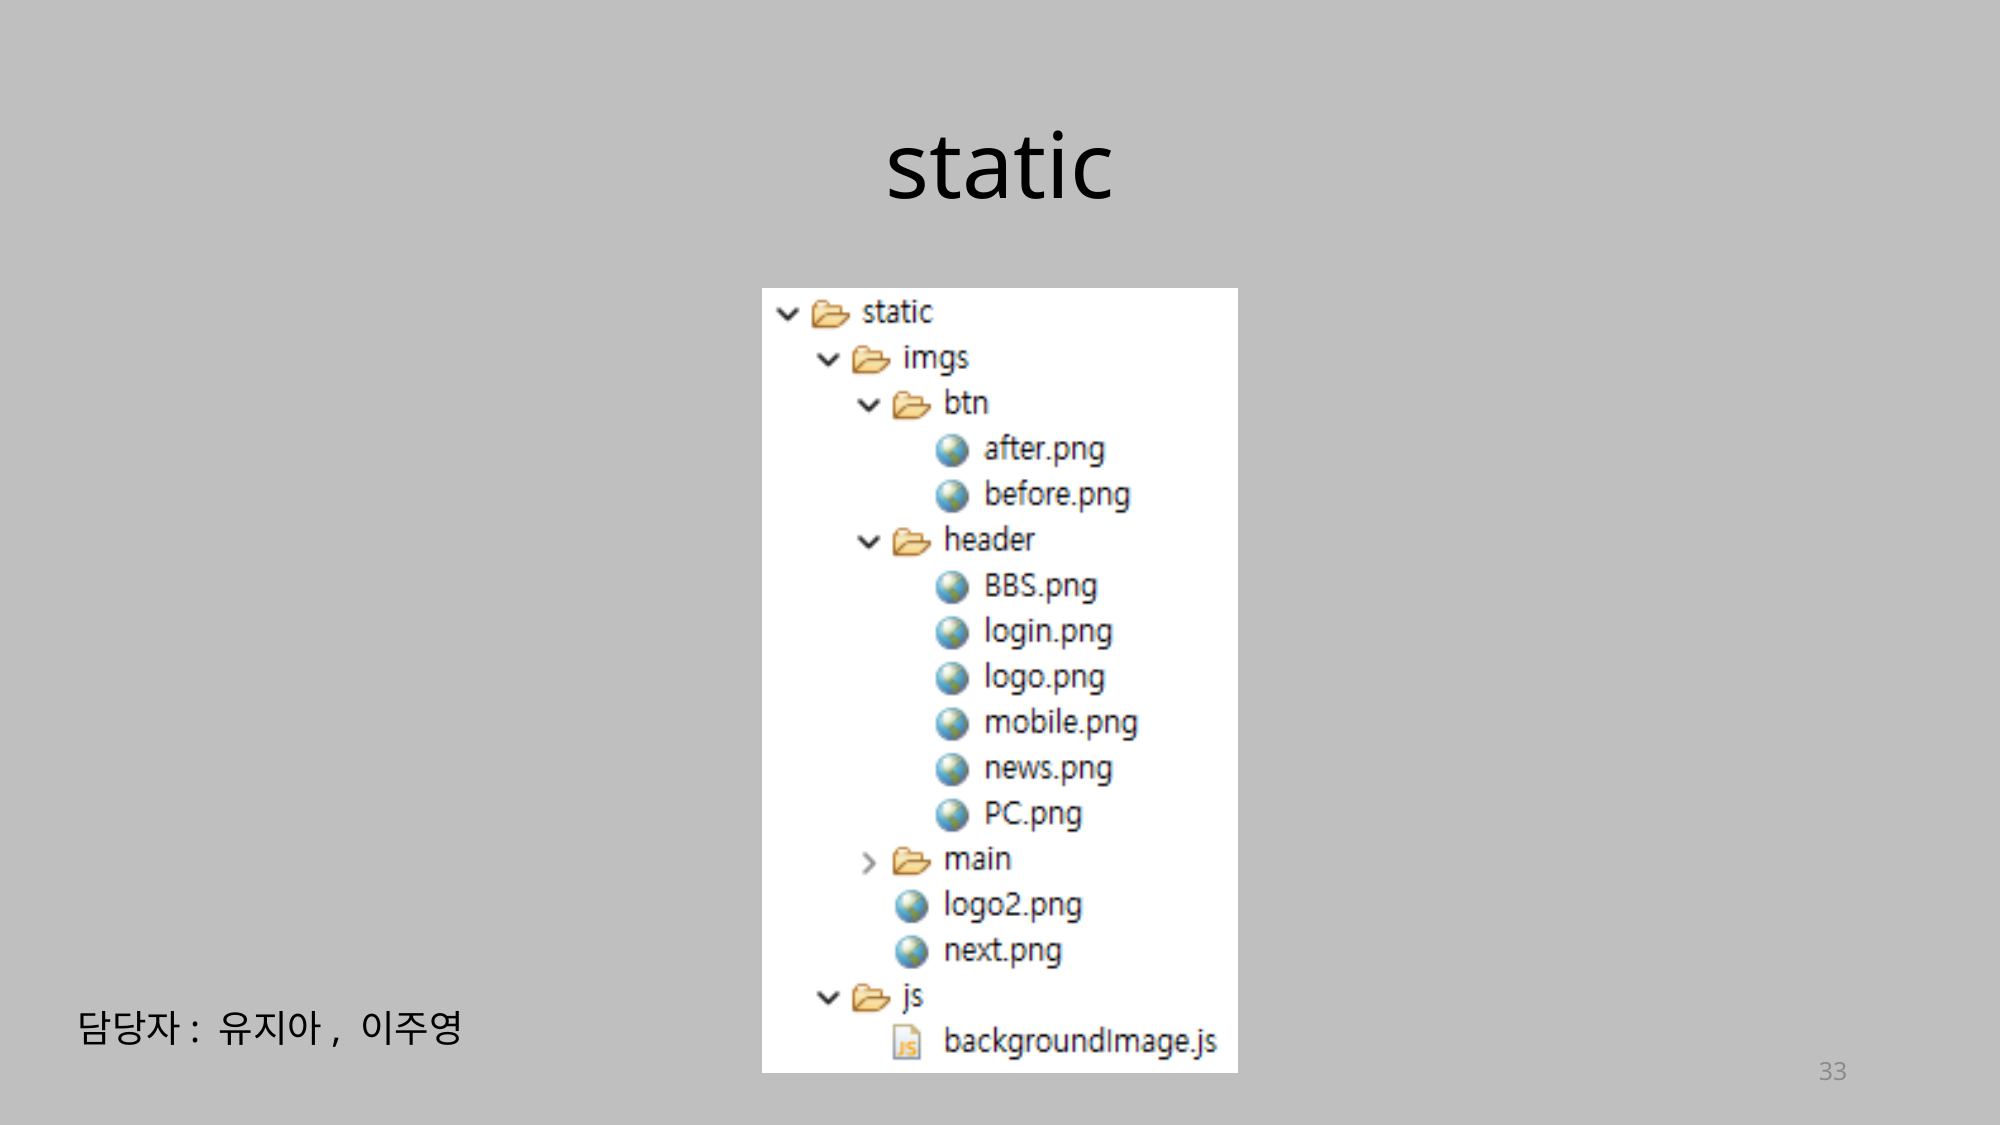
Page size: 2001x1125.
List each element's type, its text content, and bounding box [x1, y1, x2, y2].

title static [137, 59, 1863, 278]
slide_number 33 [1412, 1042, 1863, 1103]
picture [762, 288, 1238, 1073]
text_box 담당자: 유지아, 이주영 [62, 997, 479, 1058]
